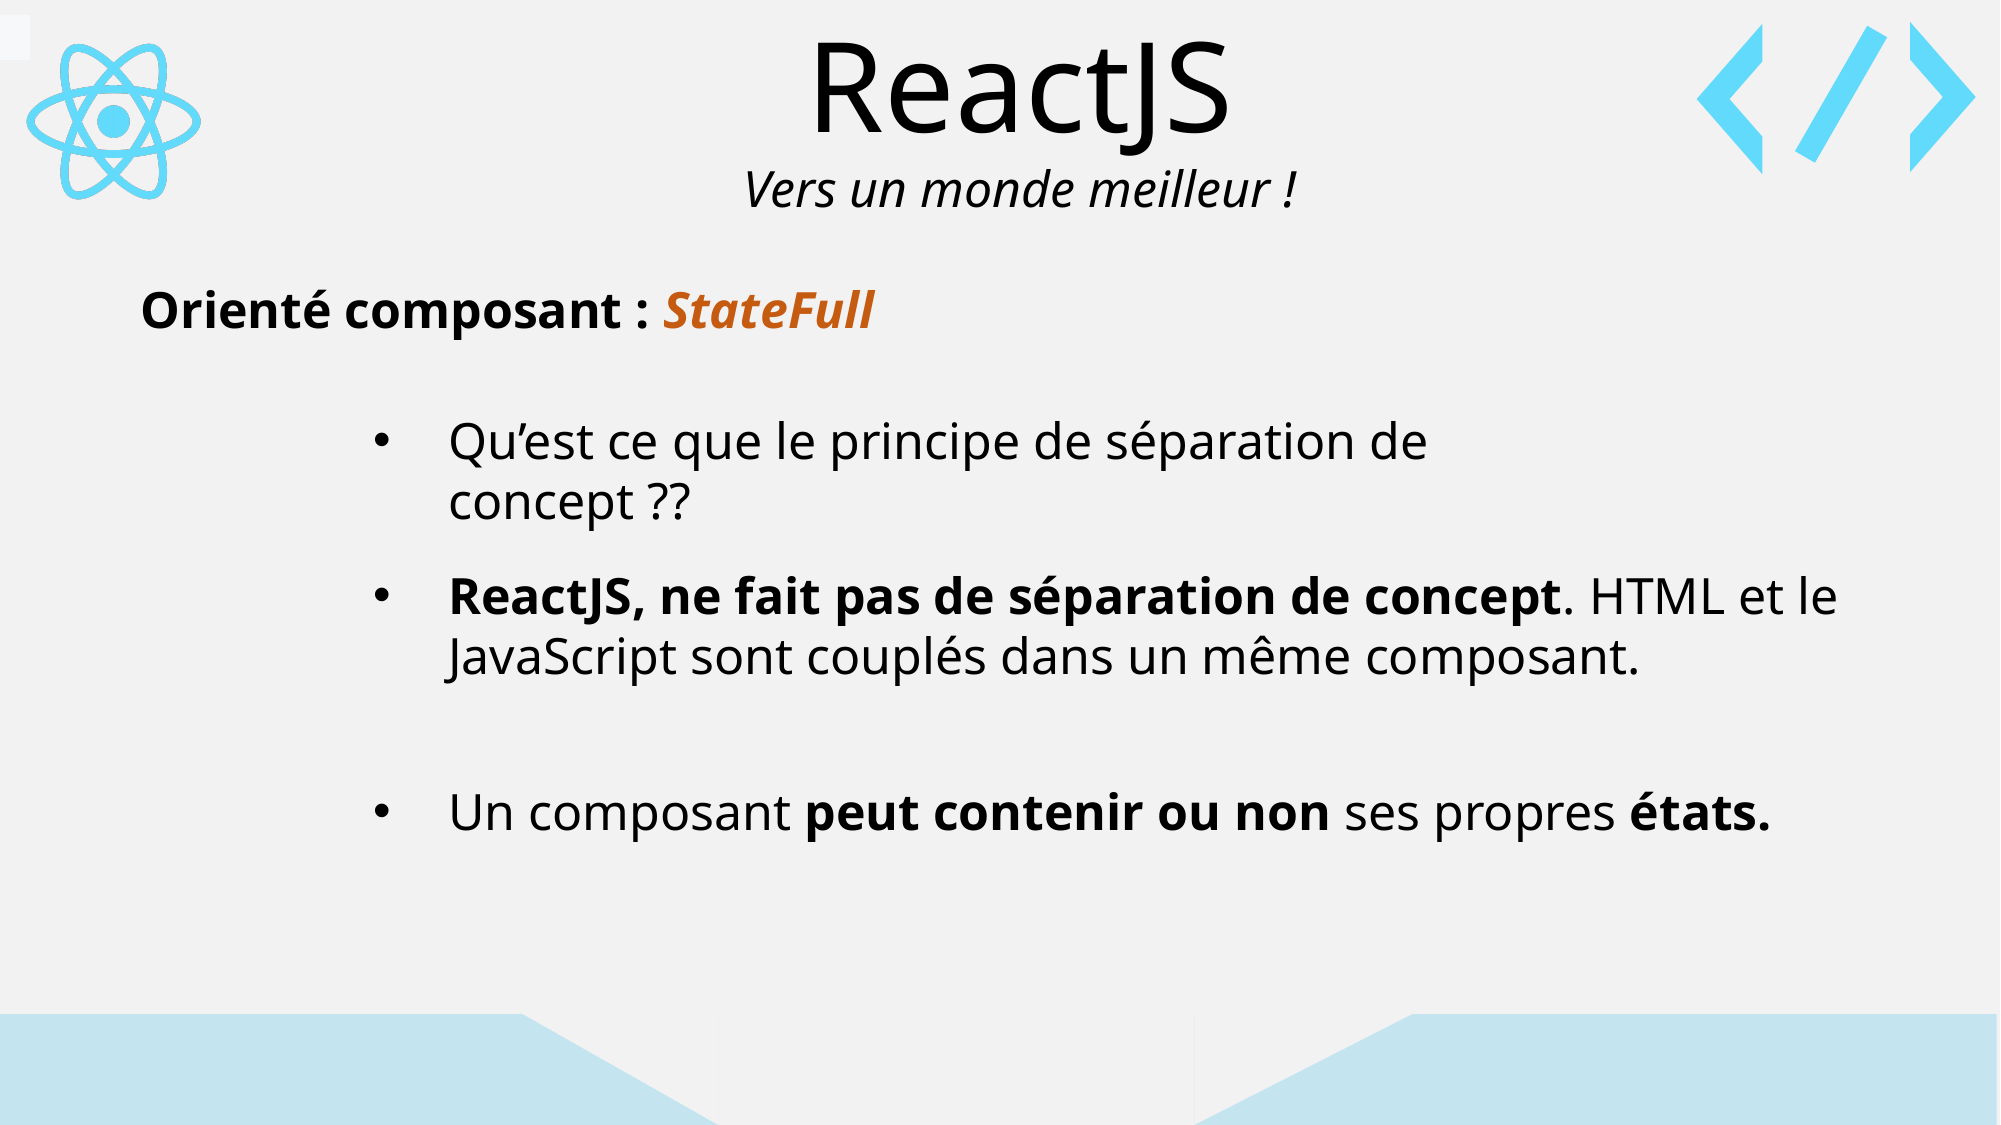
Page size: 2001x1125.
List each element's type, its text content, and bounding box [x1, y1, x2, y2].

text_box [302, 709, 414, 1125]
text_box Qu’est ce que le principe de séparation de concept ?? [358, 402, 1684, 537]
text_box Orienté composant : StateFull [125, 270, 982, 346]
text_box ReactJS Vers un monde meilleur ! [303, 0, 1737, 225]
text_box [1696, 0, 1976, 193]
text_box ReactJS, ne fait pas de séparation de concept. HTML et le JavaScript sont couplés dans un même composant. [358, 557, 1910, 692]
text_box Un composant peut contenir ou non ses propres états. [414, 772, 1539, 848]
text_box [1539, 668, 1651, 1125]
text_box Un composant peut contenir ou non ses propres états. [1651, 772, 1910, 848]
picture [0, 16, 263, 228]
